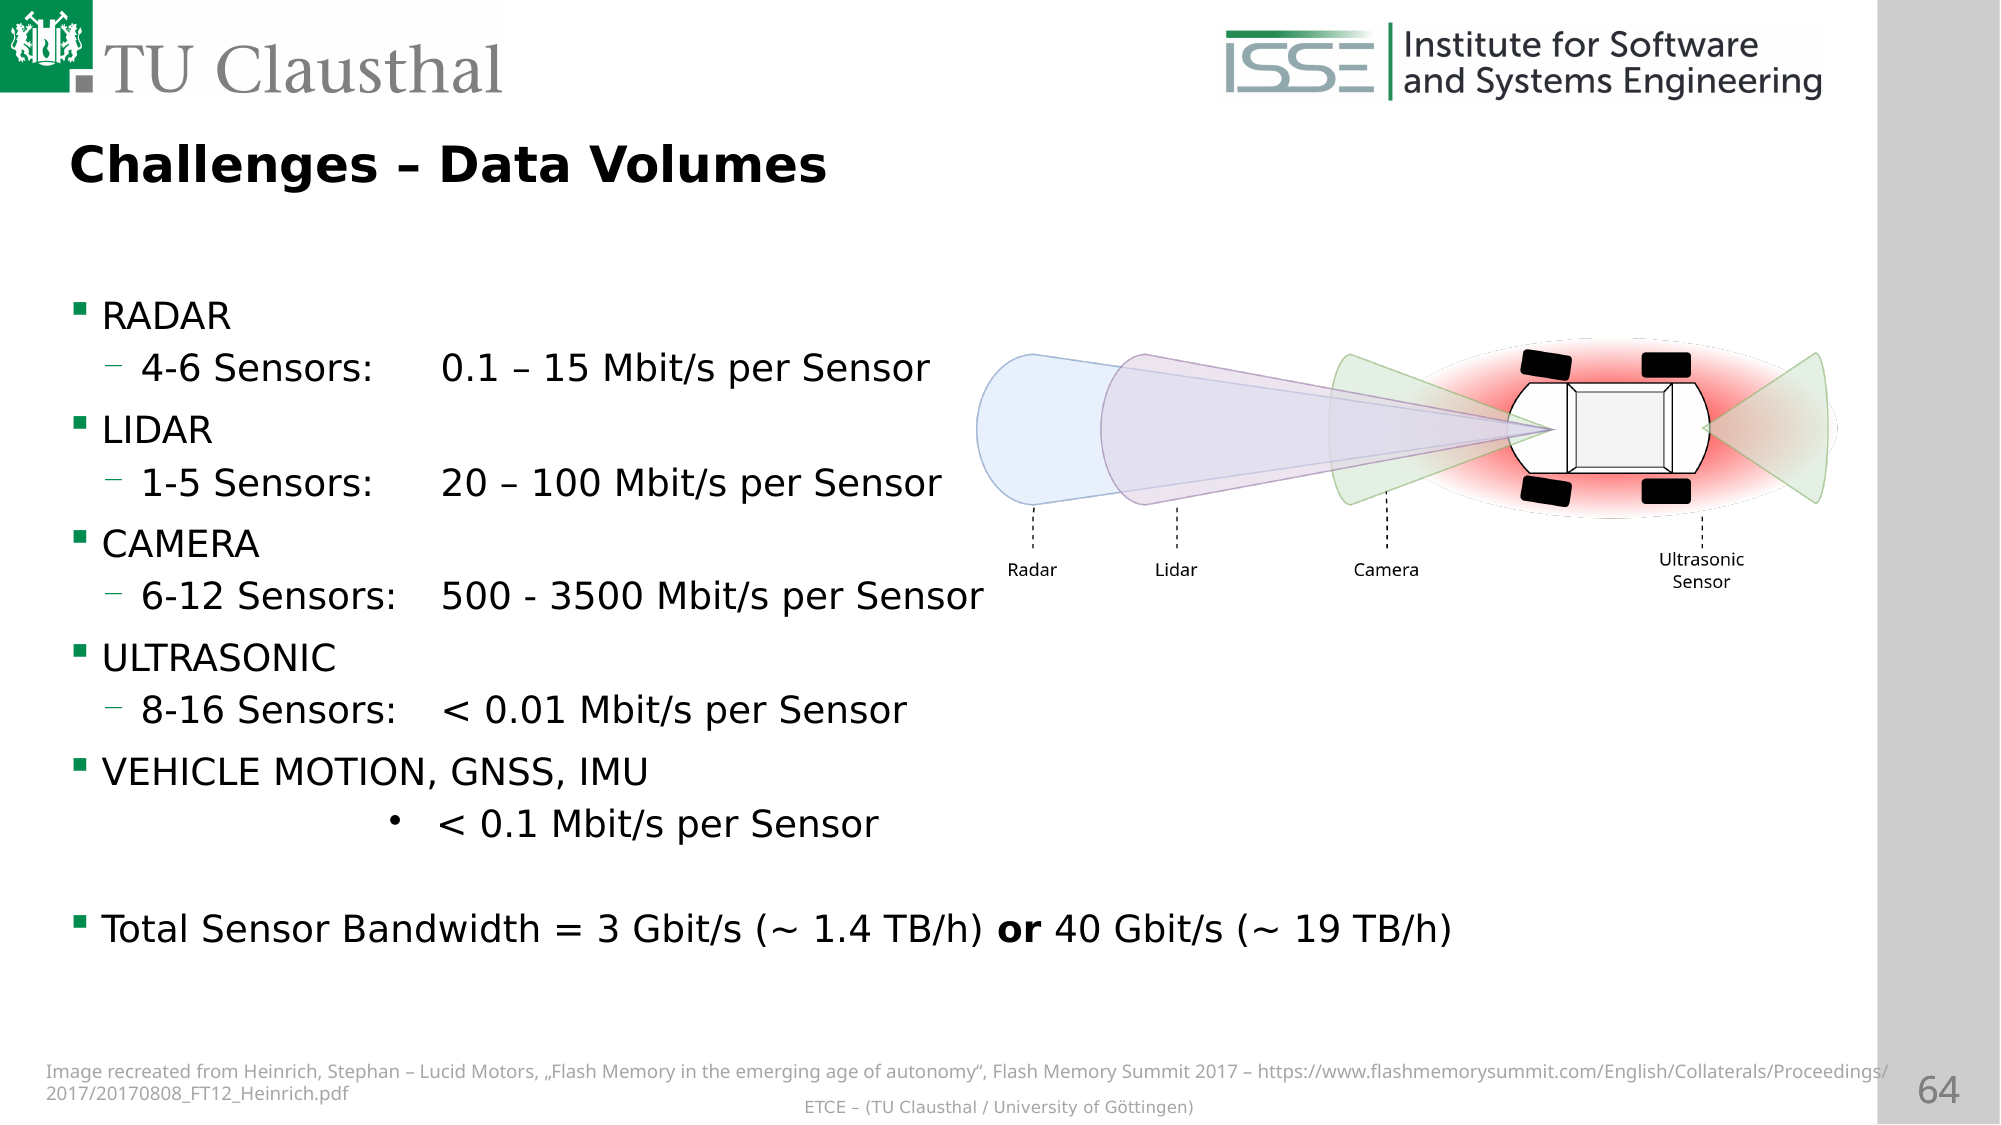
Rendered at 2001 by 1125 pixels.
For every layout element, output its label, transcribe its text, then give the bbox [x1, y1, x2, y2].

picture [974, 337, 1838, 595]
picture [1218, 22, 1827, 107]
picture [0, 0, 502, 93]
text_box Image recreated from Heinrich, Stephan – Lucid Motors, „Flash Memory in the emerging age of autonomy“, Flash Memory Summit 2017 – https://www.flashmemorysummit.com/English/Collaterals/Proceedings/2017/20170808_FT12_Heinrich.pdf [31, 1052, 1940, 1112]
text_box RADAR 4-6 Sensors: 0.1 – 15 Mbit/s per Sensor LIDAR 1-5 Sensors: 20 – 100 Mbit/s per Sensor CAMERA 6-12 Sensors: 500 - 3500 Mbit/s per Sensor ULTRASONIC 8-16 Sensors: < 0.01 Mbit/s per Sensor VEHICLE MOTION, GNSS, IMU < 0.1 Mbit/s per Sensor Total Sensor Bandwidth = 3 Gbit/s (~ 1.4 TB/h) or 40 Gbit/s (~ 19 TB/h) [54, 208, 1819, 1035]
text_box Challenges – Data Volumes [54, 125, 1819, 208]
